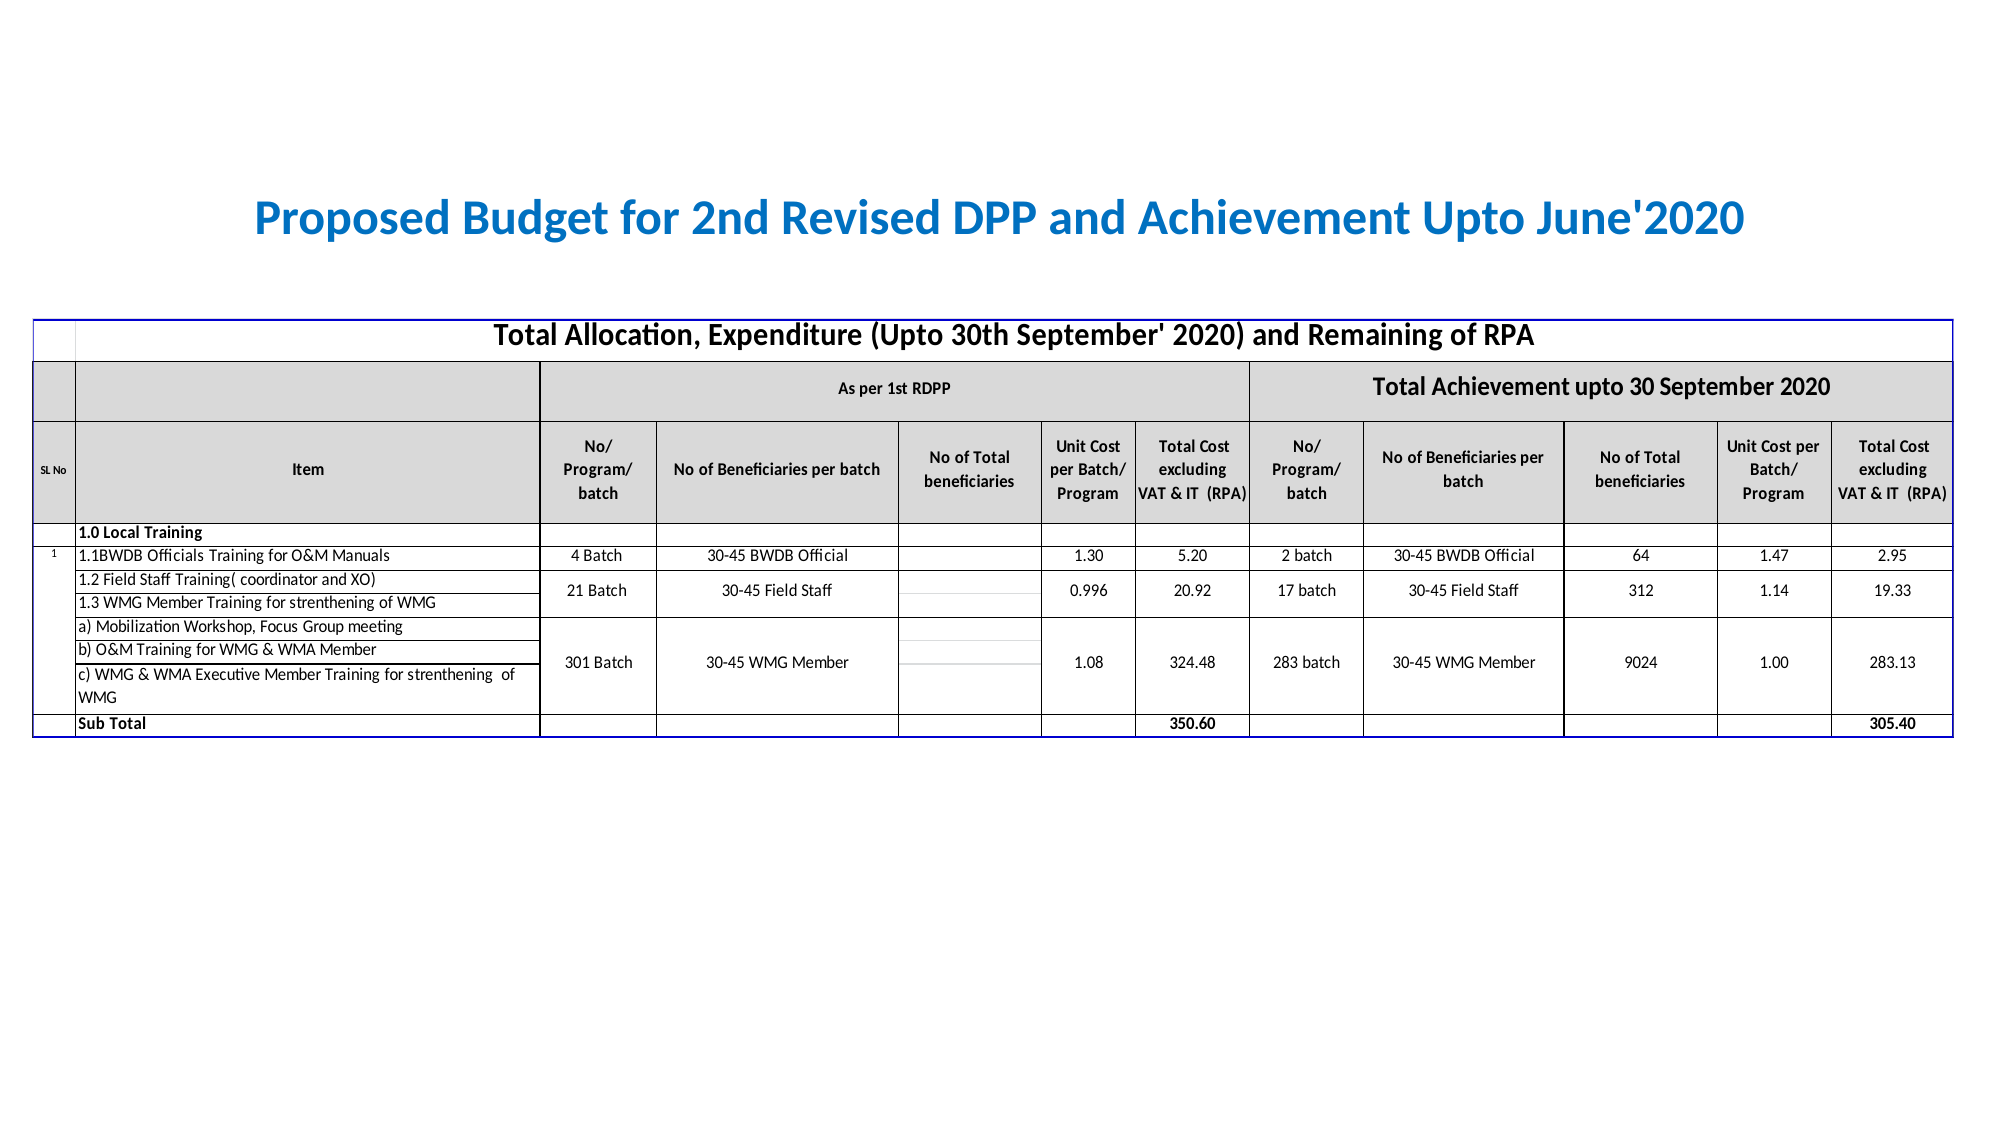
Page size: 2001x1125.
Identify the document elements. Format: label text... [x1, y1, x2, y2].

text_box Proposed Budget for 2nd Revised DPP and Achievement Upto June'2020 [0, 176, 2000, 252]
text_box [32, 318, 1955, 739]
